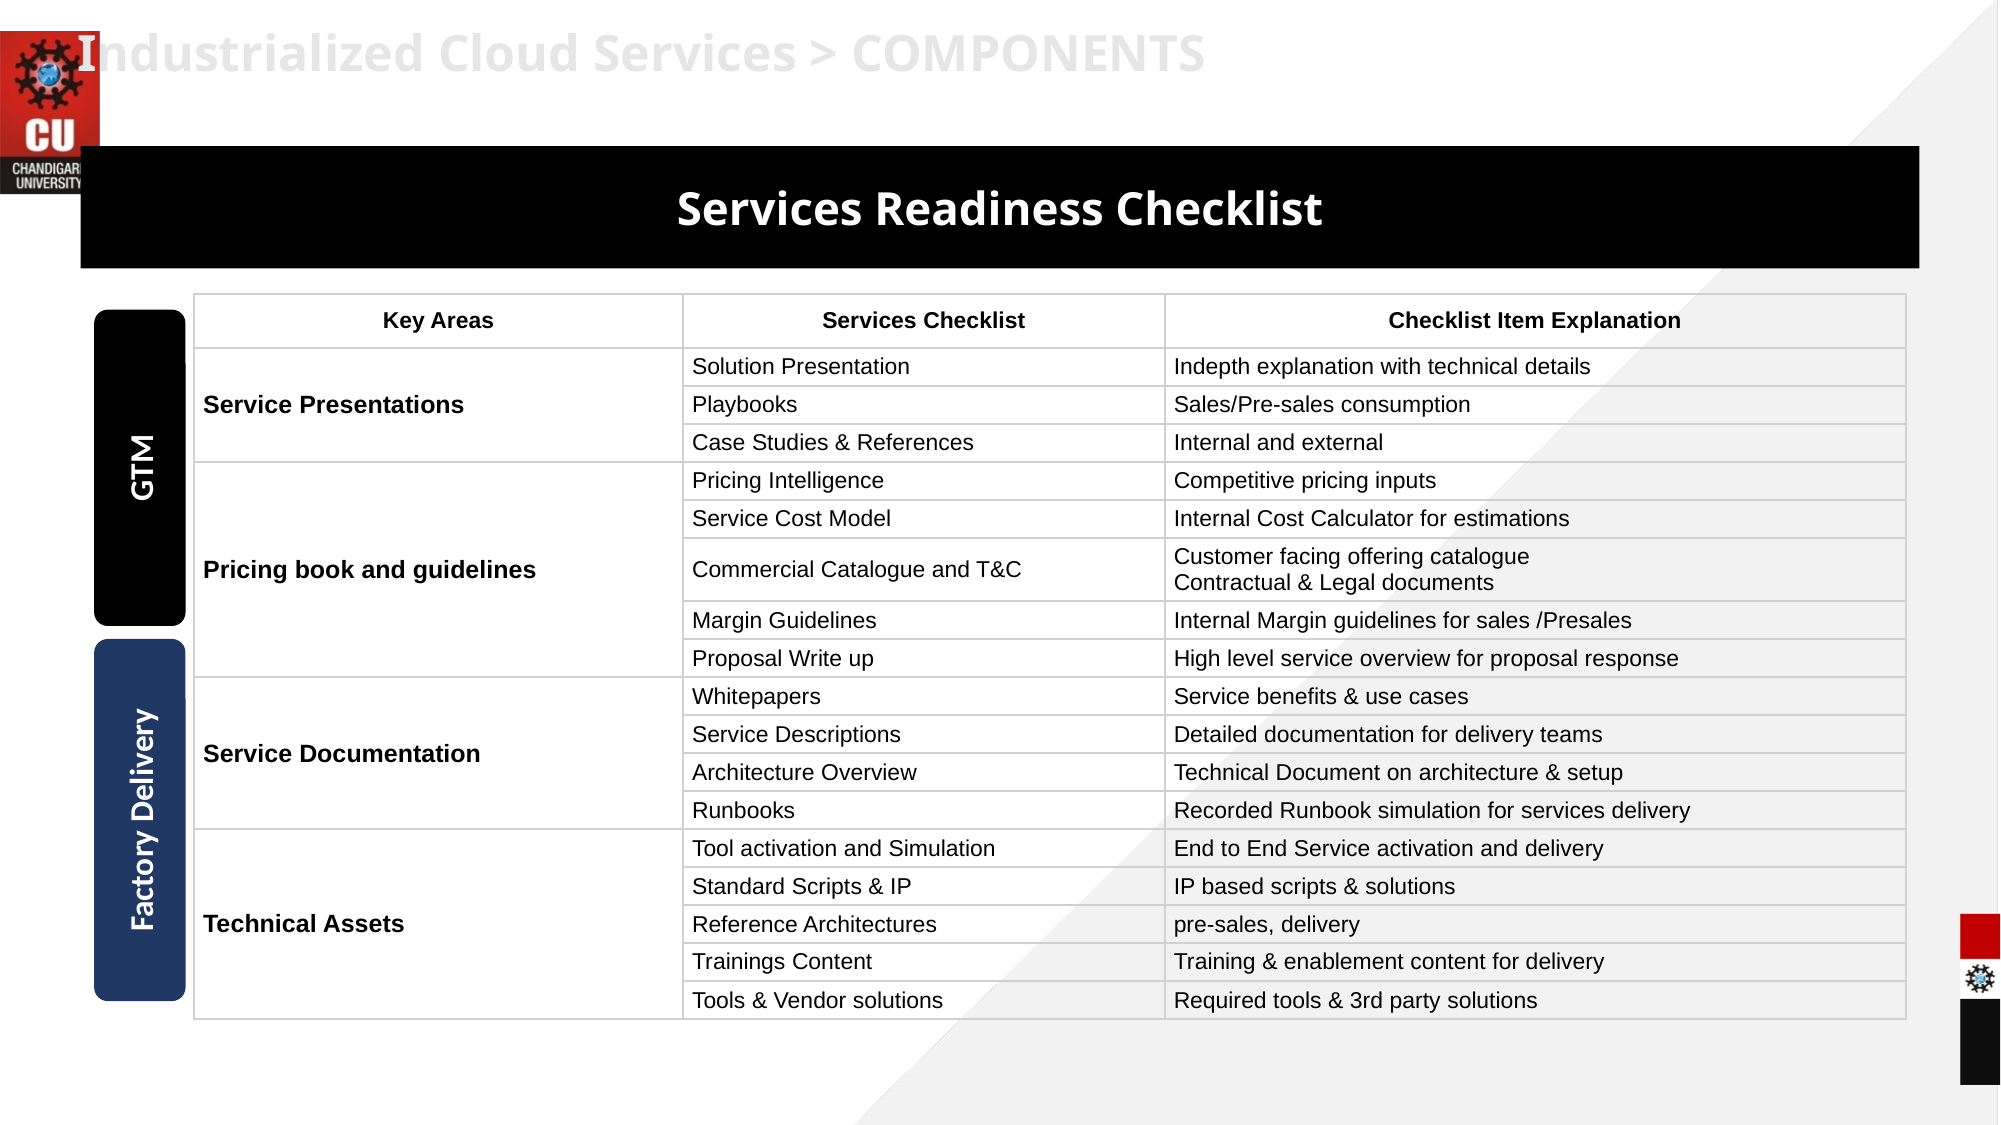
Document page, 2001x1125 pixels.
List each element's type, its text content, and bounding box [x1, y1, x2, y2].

table_cell IP based scripts & solutions [1166, 868, 1905, 904]
table_cell Customer facing offering catalogue Contractual & Legal documents [1166, 539, 1905, 600]
table_cell Internal Margin guidelines for sales /Presales [1166, 602, 1905, 638]
table_cell Reference Architectures [684, 906, 1164, 942]
text_box Services Readiness Checklist [80, 146, 1920, 269]
table_cell Playbooks [684, 387, 1164, 423]
table_cell Case Studies & References [684, 425, 1164, 461]
table_header Services Checklist [684, 295, 1164, 347]
table_cell Margin Guidelines [684, 602, 1164, 638]
table_cell Standard Scripts & IP [684, 868, 1164, 904]
table_cell Internal and external [1166, 425, 1905, 461]
table_cell Technical Assets [195, 830, 682, 1018]
table_cell Service benefits & use cases [1166, 678, 1905, 714]
table_cell Internal Cost Calculator for estimations [1166, 501, 1905, 537]
picture [0, 0, 2001, 1125]
table_cell pre-sales, delivery [1166, 906, 1905, 942]
table_cell Recorded Runbook simulation for services delivery [1166, 792, 1905, 828]
table_cell Tool activation and Simulation [684, 830, 1164, 866]
table_cell Pricing book and guidelines [195, 463, 682, 676]
table_cell Proposal Write up [684, 640, 1164, 676]
table_cell Tools & Vendor solutions [684, 982, 1164, 1018]
table_cell End to End Service activation and delivery [1166, 830, 1905, 866]
table_cell Service Cost Model [684, 501, 1164, 537]
table_cell Architecture Overview [684, 754, 1164, 790]
table_cell Trainings Content [684, 944, 1164, 980]
text_box Industrialized Cloud Services > COMPONENTS [62, 20, 1938, 100]
table_cell High level service overview for proposal response [1166, 640, 1905, 676]
table_cell Required tools & 3rd party solutions [1166, 982, 1905, 1018]
table_header Checklist Item Explanation [1166, 295, 1905, 347]
table_cell Competitive pricing inputs [1166, 463, 1905, 499]
table_cell Whitepapers [684, 678, 1164, 714]
table_cell Solution Presentation [684, 349, 1164, 385]
table_cell Runbooks [684, 792, 1164, 828]
table_cell Commercial Catalogue and T&C [684, 539, 1164, 600]
table_cell Training & enablement content for delivery [1166, 944, 1905, 980]
table_cell Service Presentations [195, 349, 682, 461]
table_cell Service Descriptions [684, 716, 1164, 752]
table_cell Pricing Intelligence [684, 463, 1164, 499]
table_cell Detailed documentation for delivery teams [1166, 716, 1905, 752]
text_box Factory Delivery [94, 638, 186, 1002]
table_header Key Areas [195, 295, 682, 347]
table_cell Technical Document on architecture & setup [1166, 754, 1905, 790]
text_box GTM [94, 309, 186, 626]
table_cell Service Documentation [195, 678, 682, 828]
table_cell Indepth explanation with technical details [1166, 349, 1905, 385]
table_cell Sales/Pre-sales consumption [1166, 387, 1905, 423]
